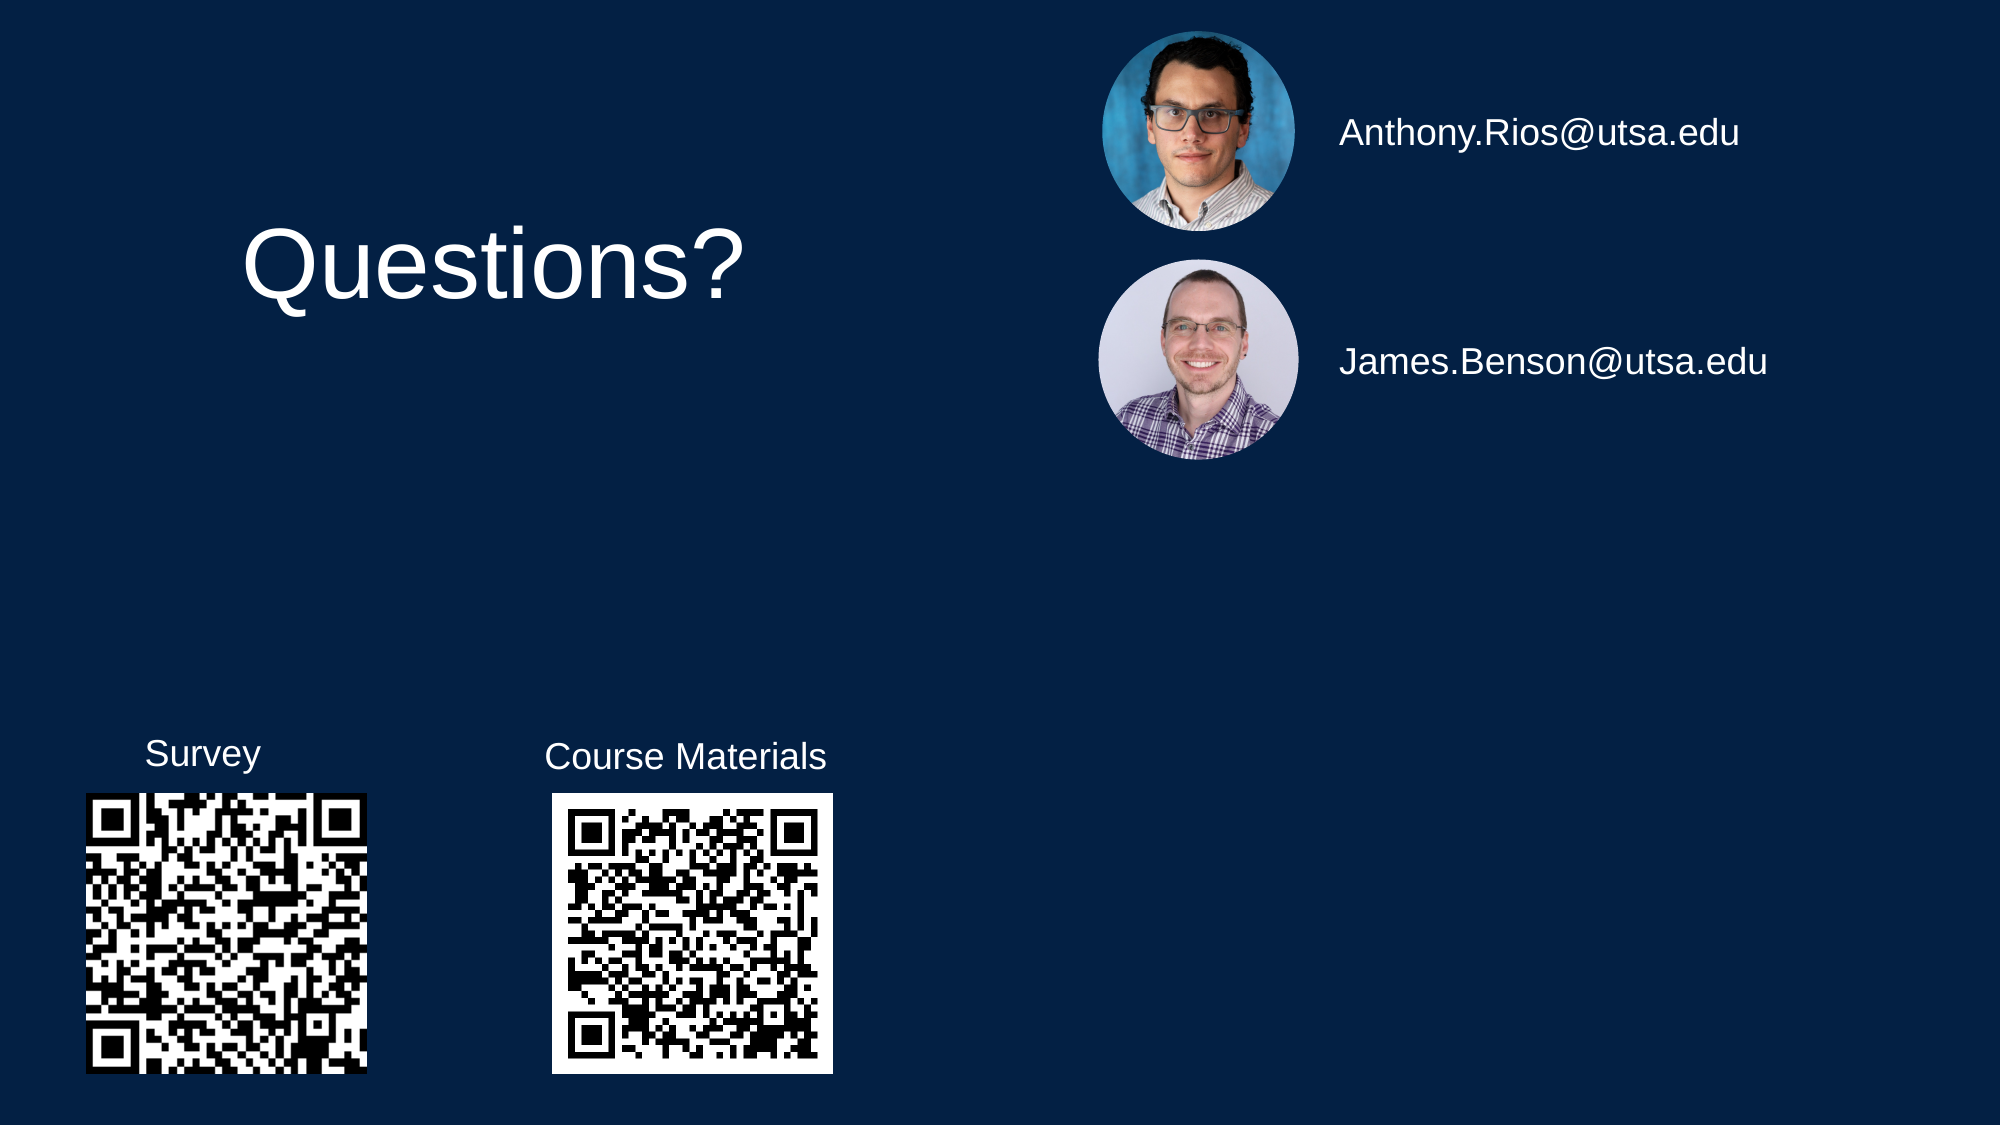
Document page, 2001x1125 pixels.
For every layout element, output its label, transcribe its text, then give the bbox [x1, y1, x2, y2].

picture [86, 793, 367, 1074]
picture [552, 793, 833, 1074]
text_box [1097, 258, 1300, 461]
text_box Anthony.Rios@utsa.edu [1324, 100, 1923, 161]
text_box Course Materials [529, 724, 1003, 785]
text_box Survey [129, 721, 604, 781]
text_box Questions? [226, 191, 833, 327]
text_box James.Benson@utsa.edu [1324, 329, 2000, 389]
picture [1102, 31, 1295, 231]
